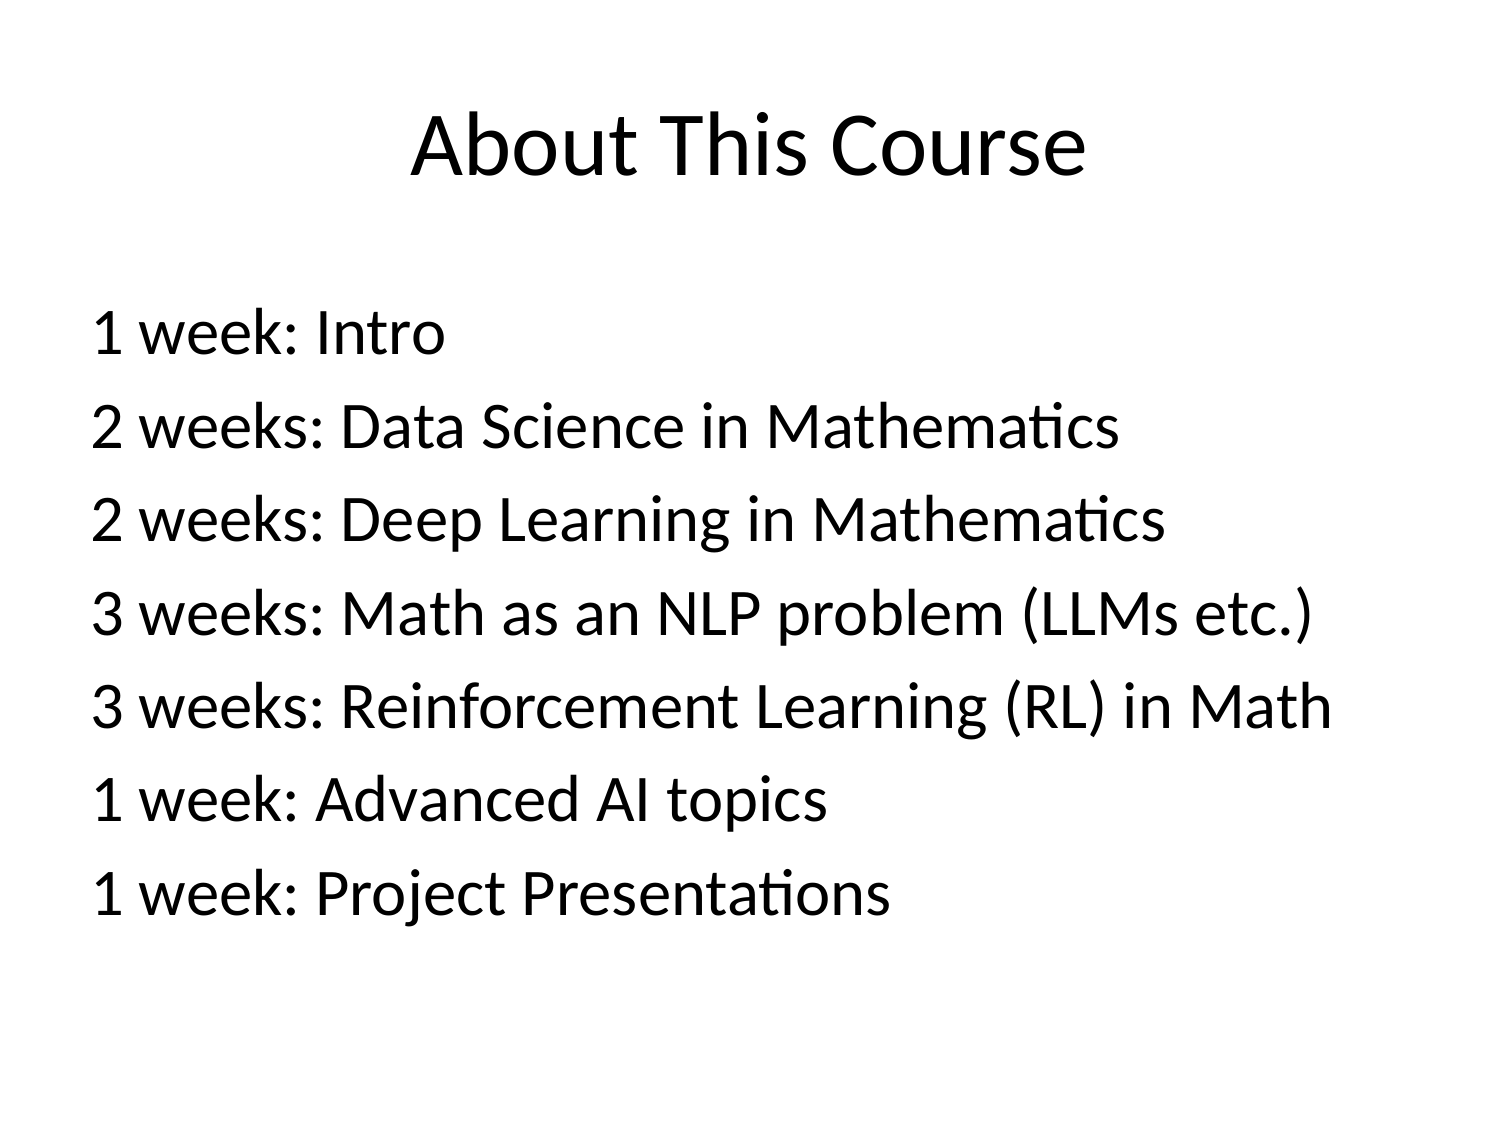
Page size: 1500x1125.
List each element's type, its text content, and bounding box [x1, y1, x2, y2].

title About This Course [75, 45, 1425, 233]
list 1 week: Intro 2 weeks: Data Science in Mathematics 2 weeks: Deep Learning in Mathematics 3 weeks: Math as an NLP problem (LLMs etc.) 3 weeks: Reinforcement Learning (RL) in Math 1 week: Advanced AI topics 1 week: Project Presentations [75, 280, 1425, 949]
